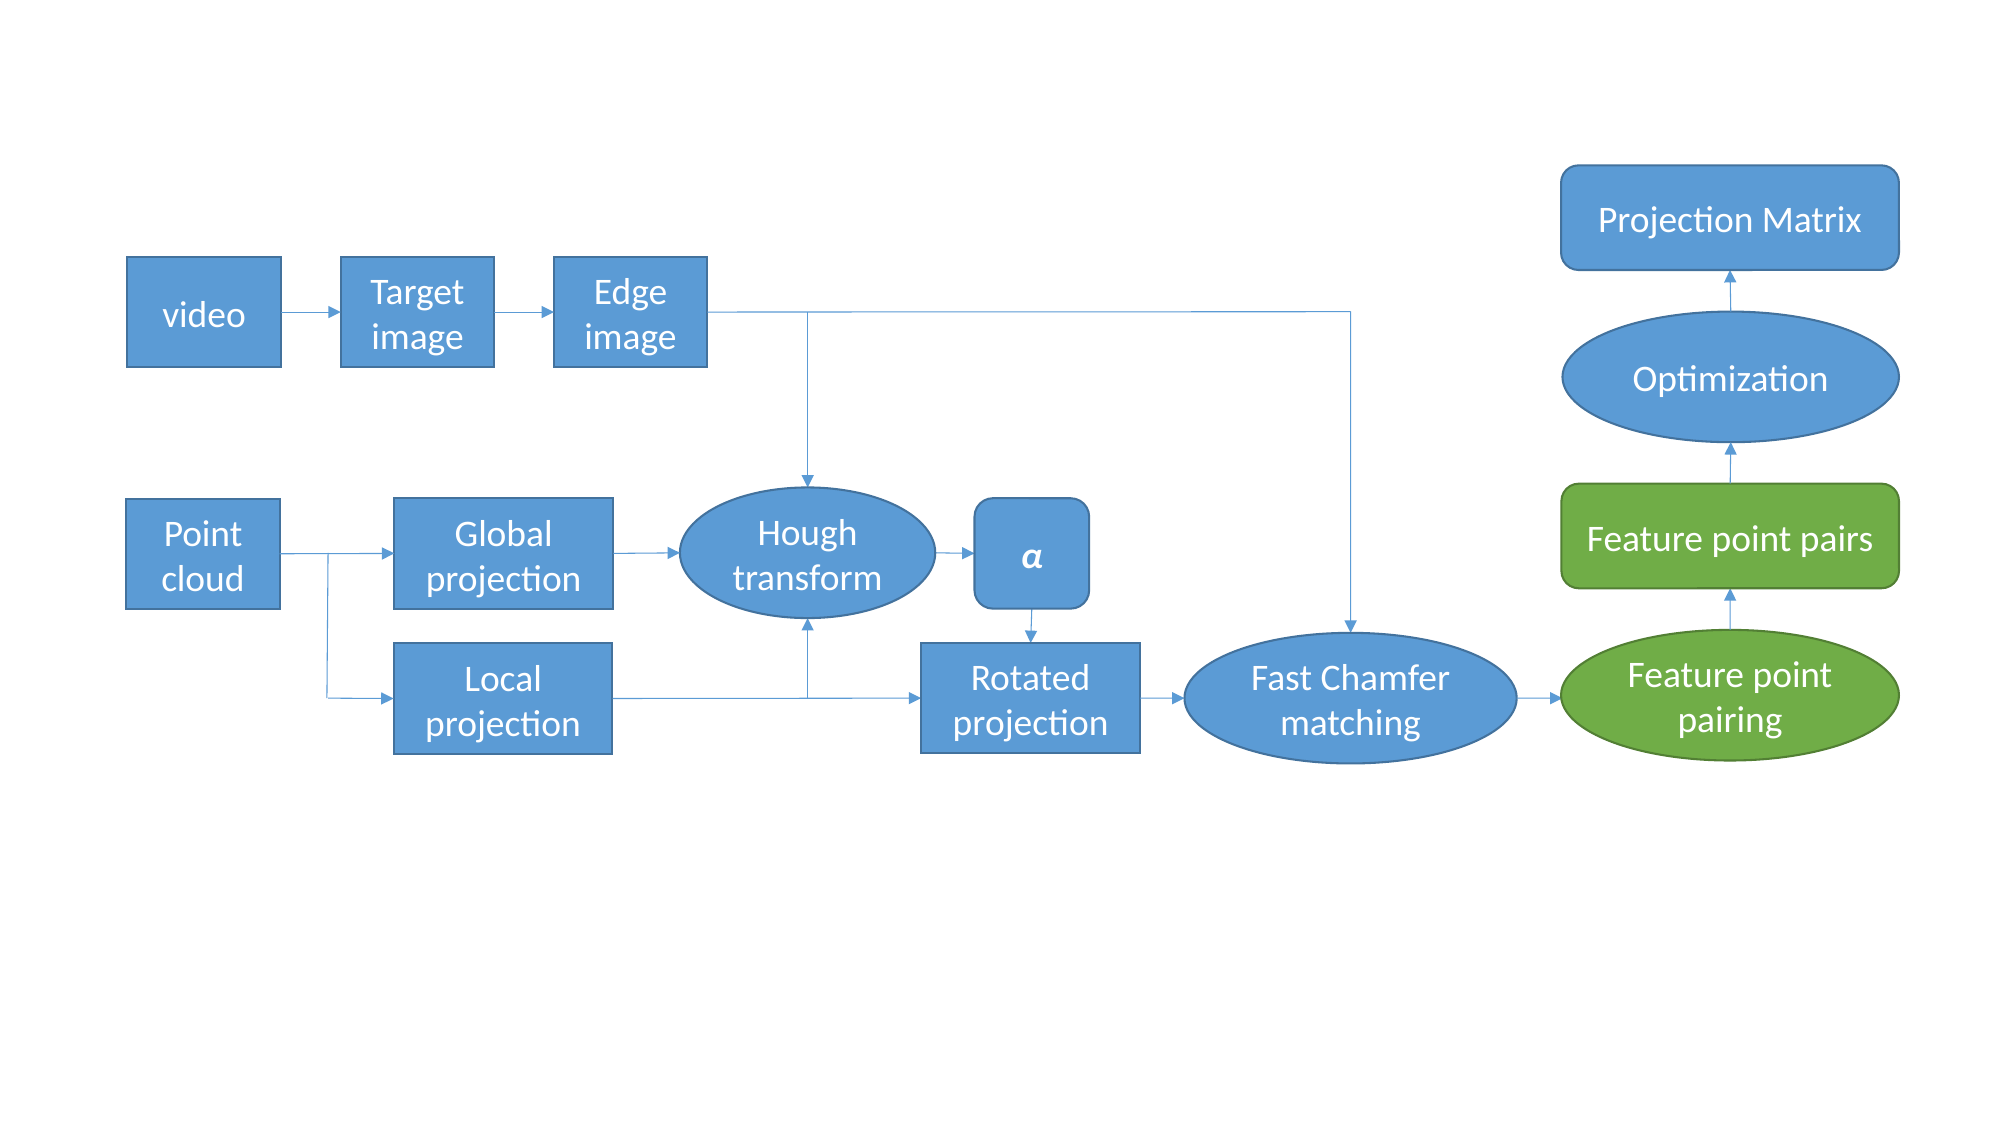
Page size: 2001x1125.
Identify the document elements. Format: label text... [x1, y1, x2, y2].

text_box Fast Chamfer matching [1183, 631, 1518, 765]
text_box video [126, 256, 282, 368]
text_box Hough transform [678, 486, 937, 620]
text_box Global projection [393, 497, 614, 610]
text_box Projection Matrix [1560, 164, 1901, 272]
text_box Local projection [393, 642, 613, 755]
text_box Point cloud [125, 498, 281, 610]
text_box Edge image [553, 256, 708, 368]
text_box Rotated projection [920, 642, 1141, 754]
text_box Optimization [1561, 310, 1901, 444]
text_box Feature point pairing [1560, 628, 1901, 762]
text_box Target image [340, 256, 495, 368]
text_box α [973, 497, 1091, 610]
text_box Feature point pairs [1560, 482, 1901, 590]
